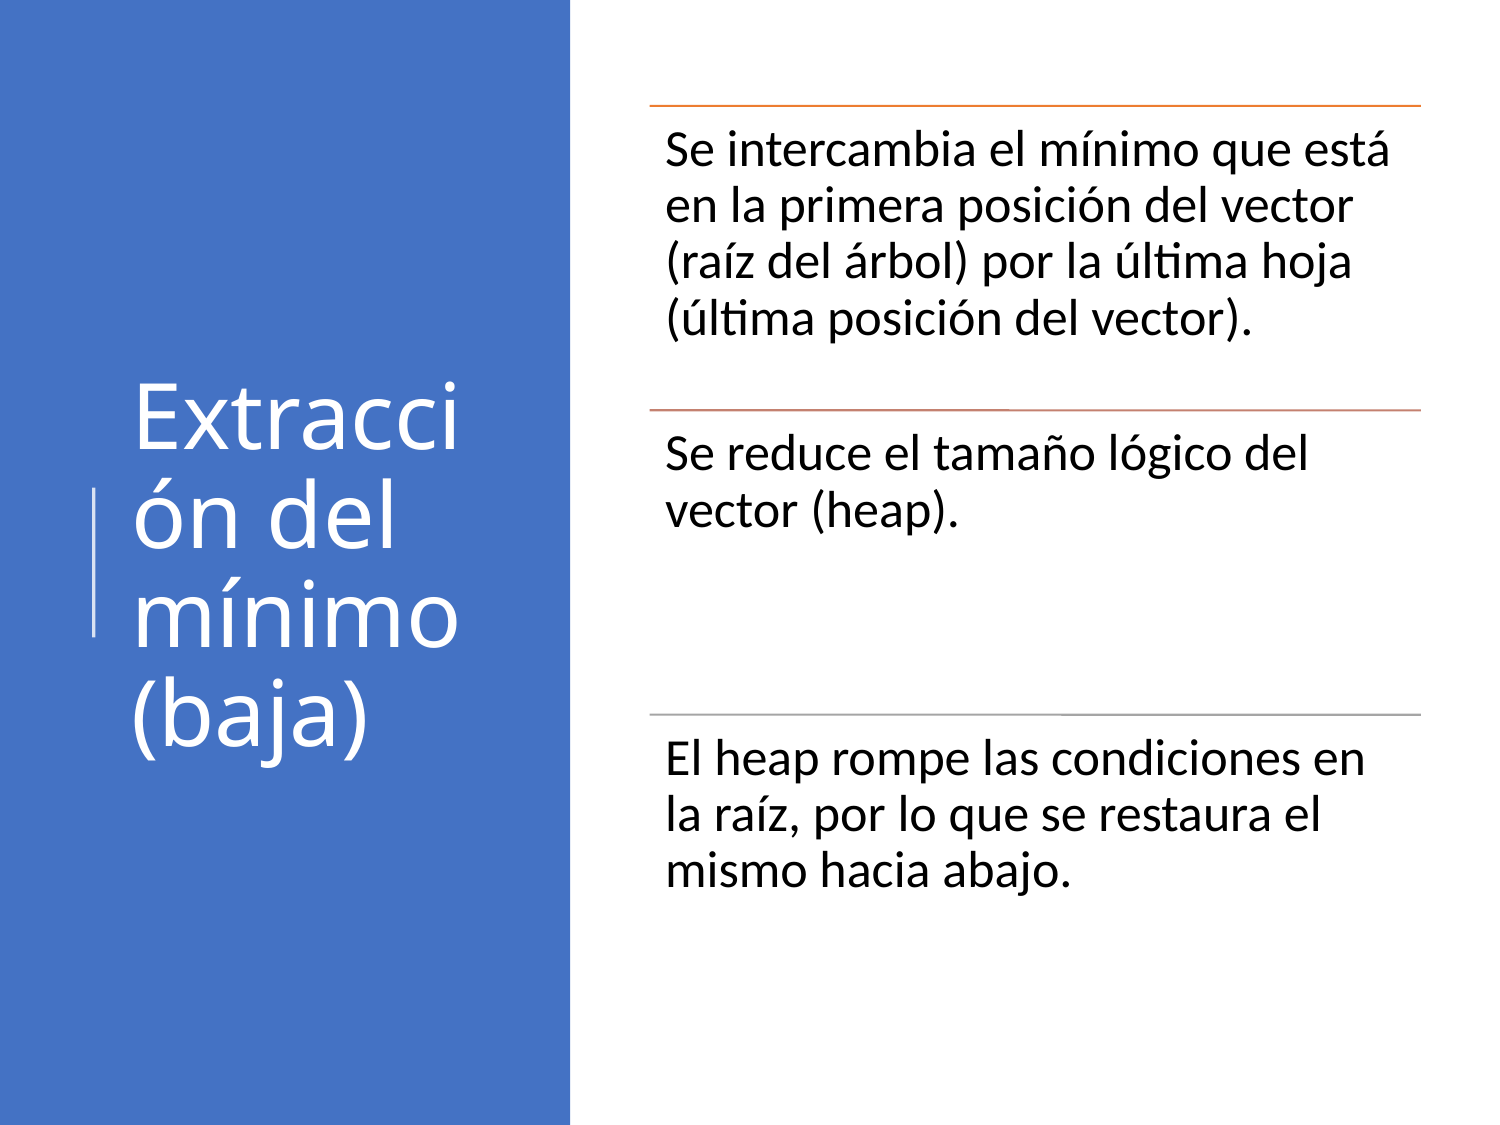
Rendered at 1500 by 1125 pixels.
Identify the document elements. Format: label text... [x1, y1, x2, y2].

text_box [0, 0, 571, 1125]
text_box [649, 105, 1421, 1020]
title Extracción del mínimo (baja) [116, 116, 531, 1020]
